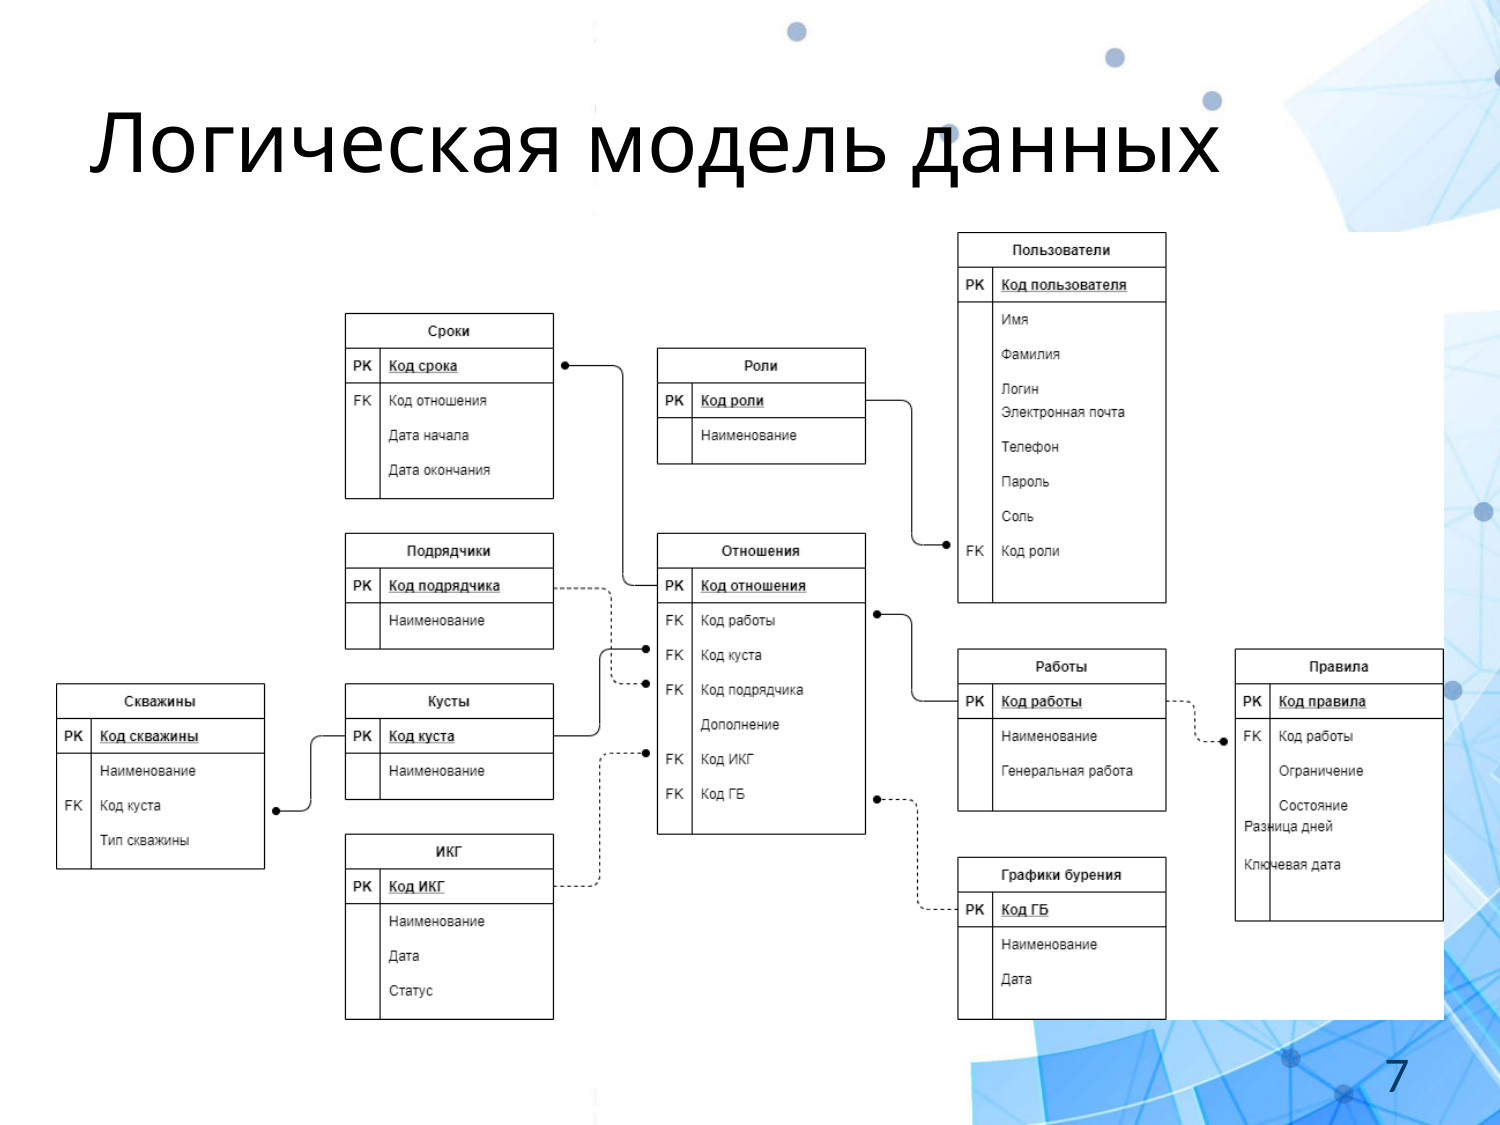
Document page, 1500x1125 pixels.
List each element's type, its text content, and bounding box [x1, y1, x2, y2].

title Логическая модель данных [75, 45, 1425, 230]
slide_number 7 [1074, 1042, 1425, 1103]
picture [0, 0, 1500, 1125]
